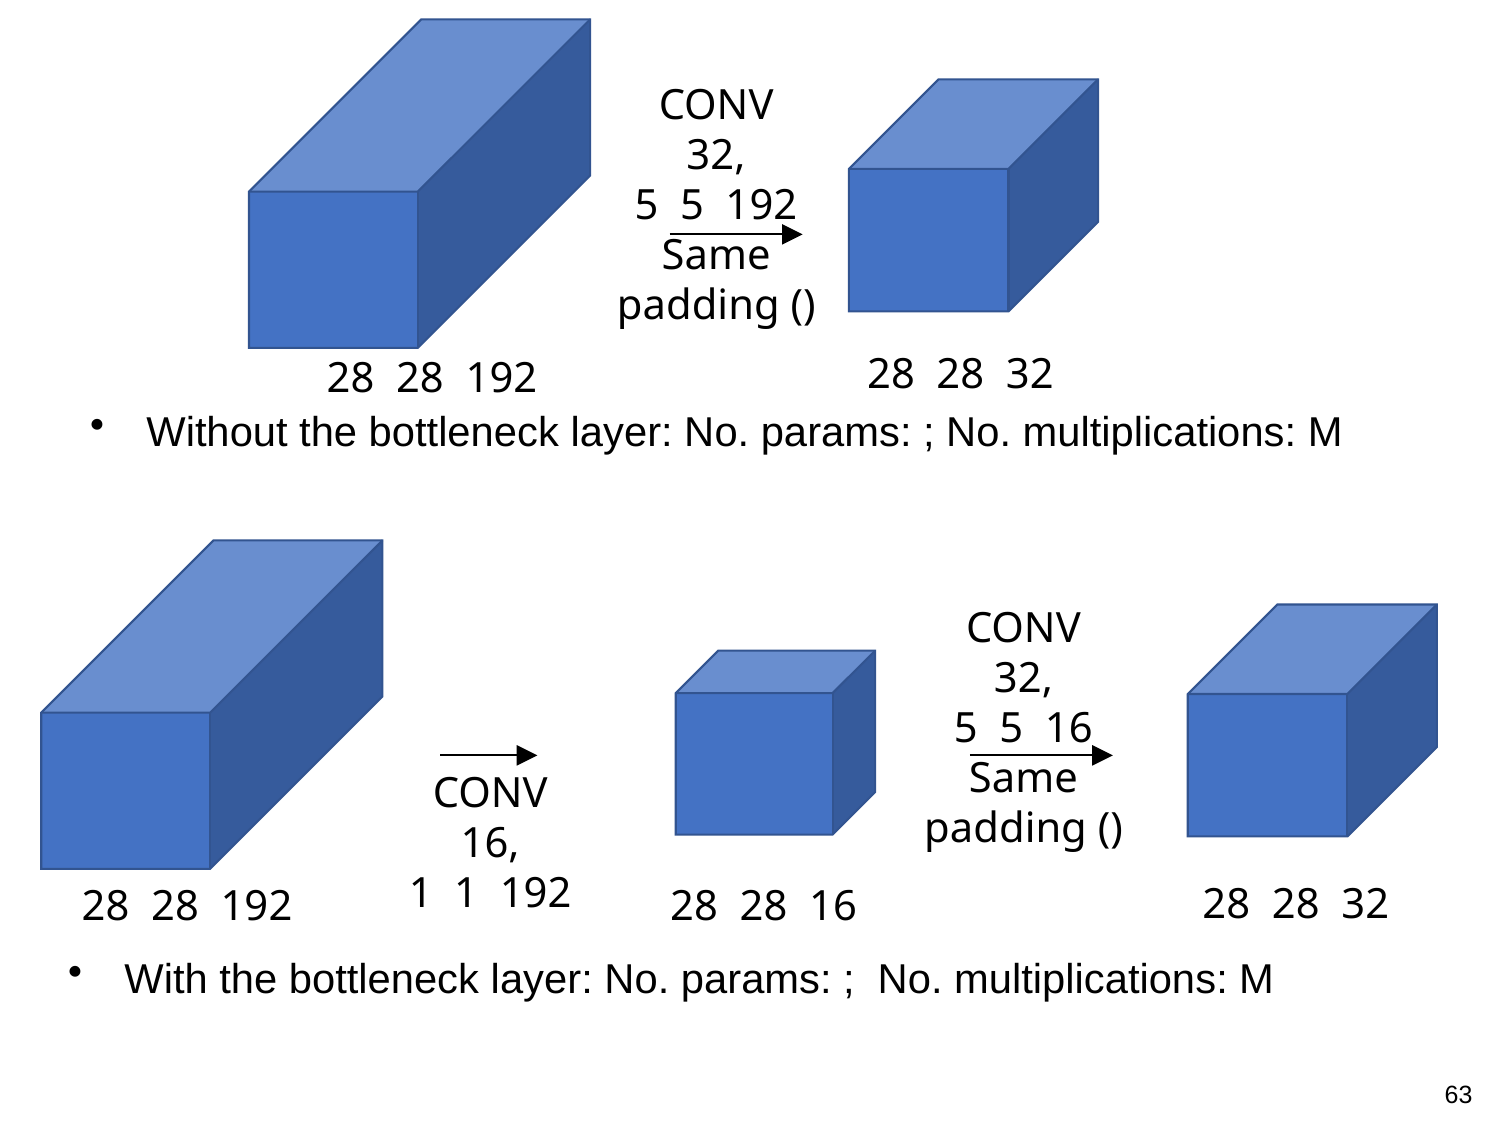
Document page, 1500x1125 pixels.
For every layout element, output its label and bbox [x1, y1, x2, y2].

text_box [41, 540, 383, 869]
text_box [248, 19, 591, 348]
text_box [848, 79, 1099, 312]
text_box [1187, 604, 1437, 837]
slide_number [1137, 1070, 1488, 1112]
text_box [675, 650, 876, 835]
